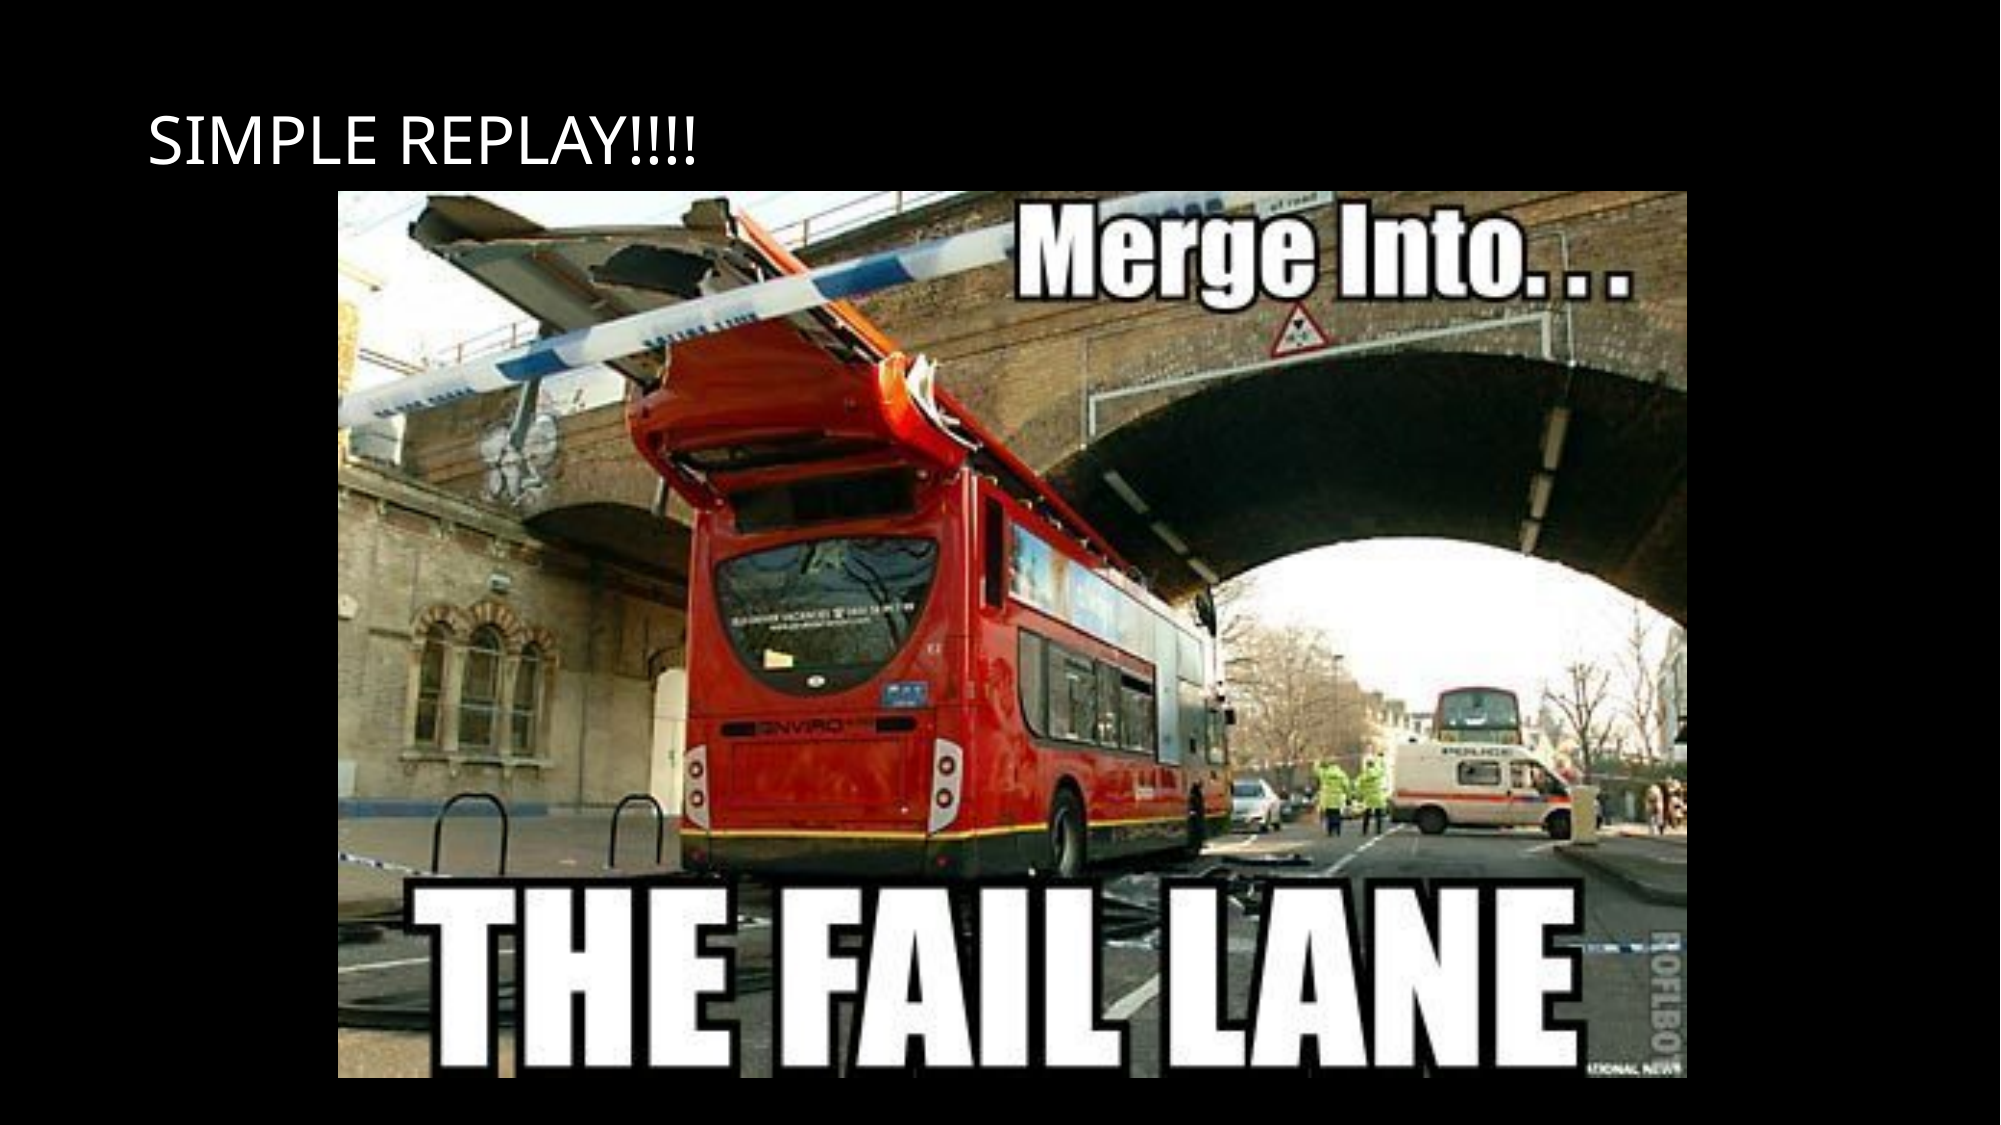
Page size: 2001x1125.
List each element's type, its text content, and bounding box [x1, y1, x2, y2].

title Simple Replay!!!! [132, 29, 1758, 247]
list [338, 191, 1687, 1078]
